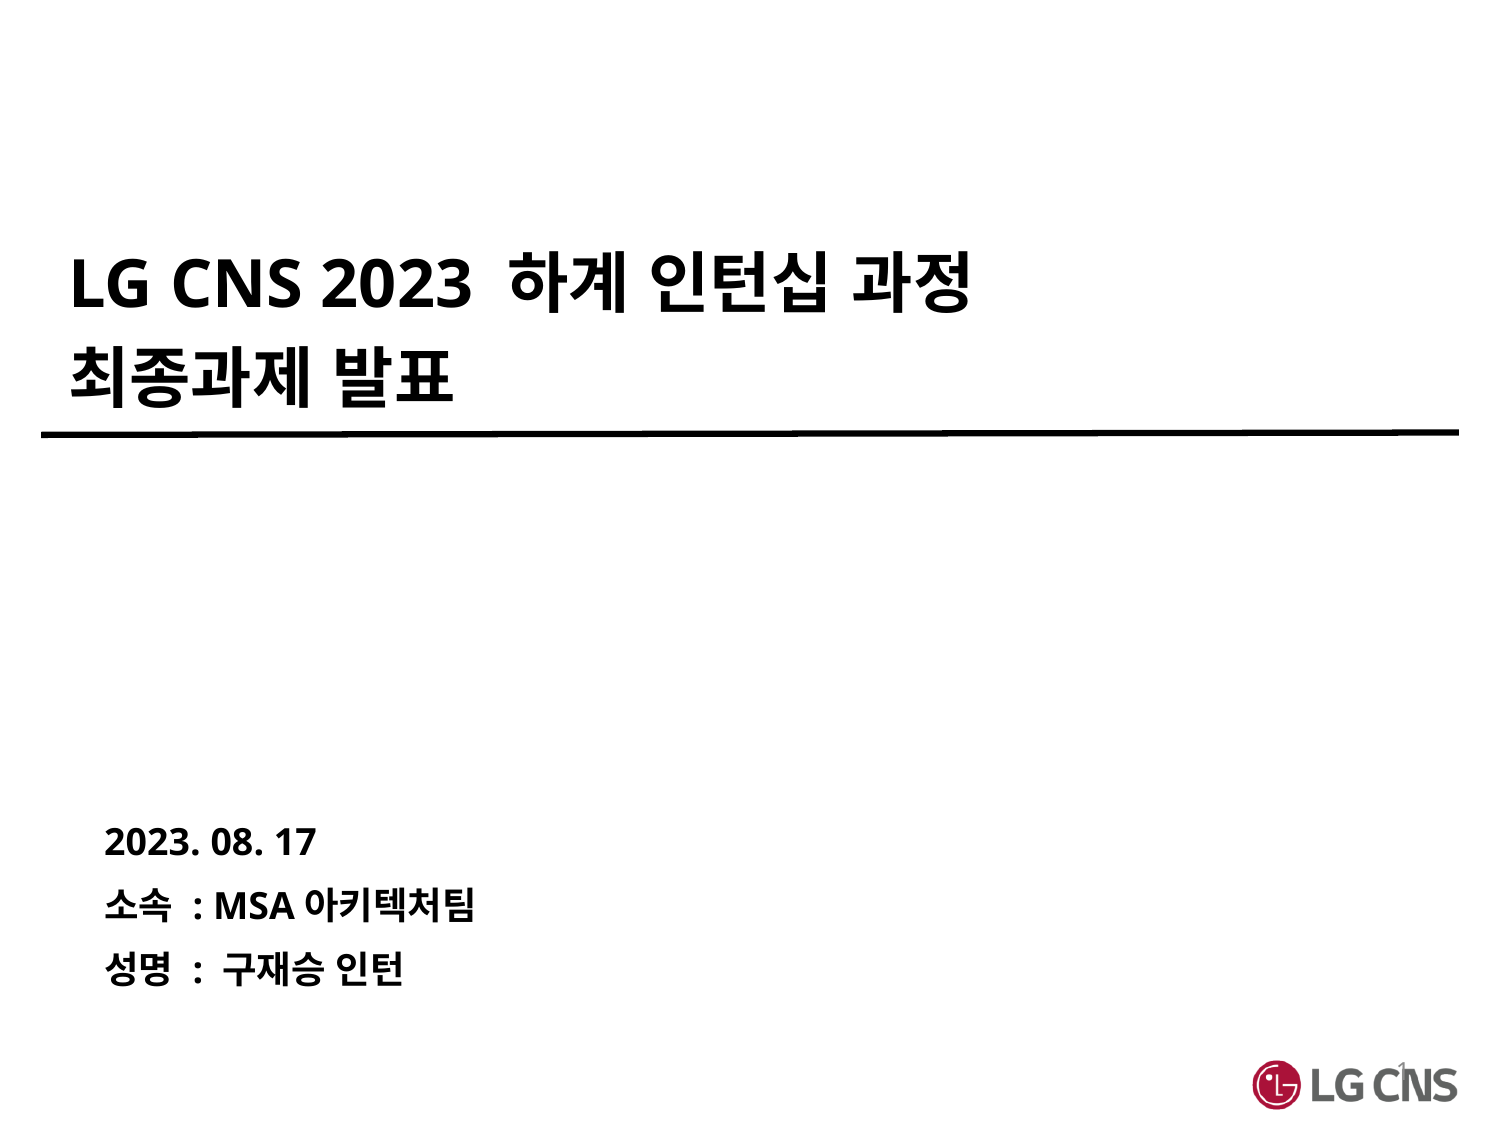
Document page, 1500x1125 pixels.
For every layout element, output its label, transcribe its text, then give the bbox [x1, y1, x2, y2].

slide_number 1 [1074, 1042, 1425, 1103]
text_box 2023. 08. 17 소속 : MSA아키텍처팀 성명 : 구재승 인턴 [88, 810, 602, 1035]
picture [1246, 1047, 1465, 1117]
title LG CNS 2023 하계 인턴십 과정 최종과제 발표 [53, 255, 1459, 386]
